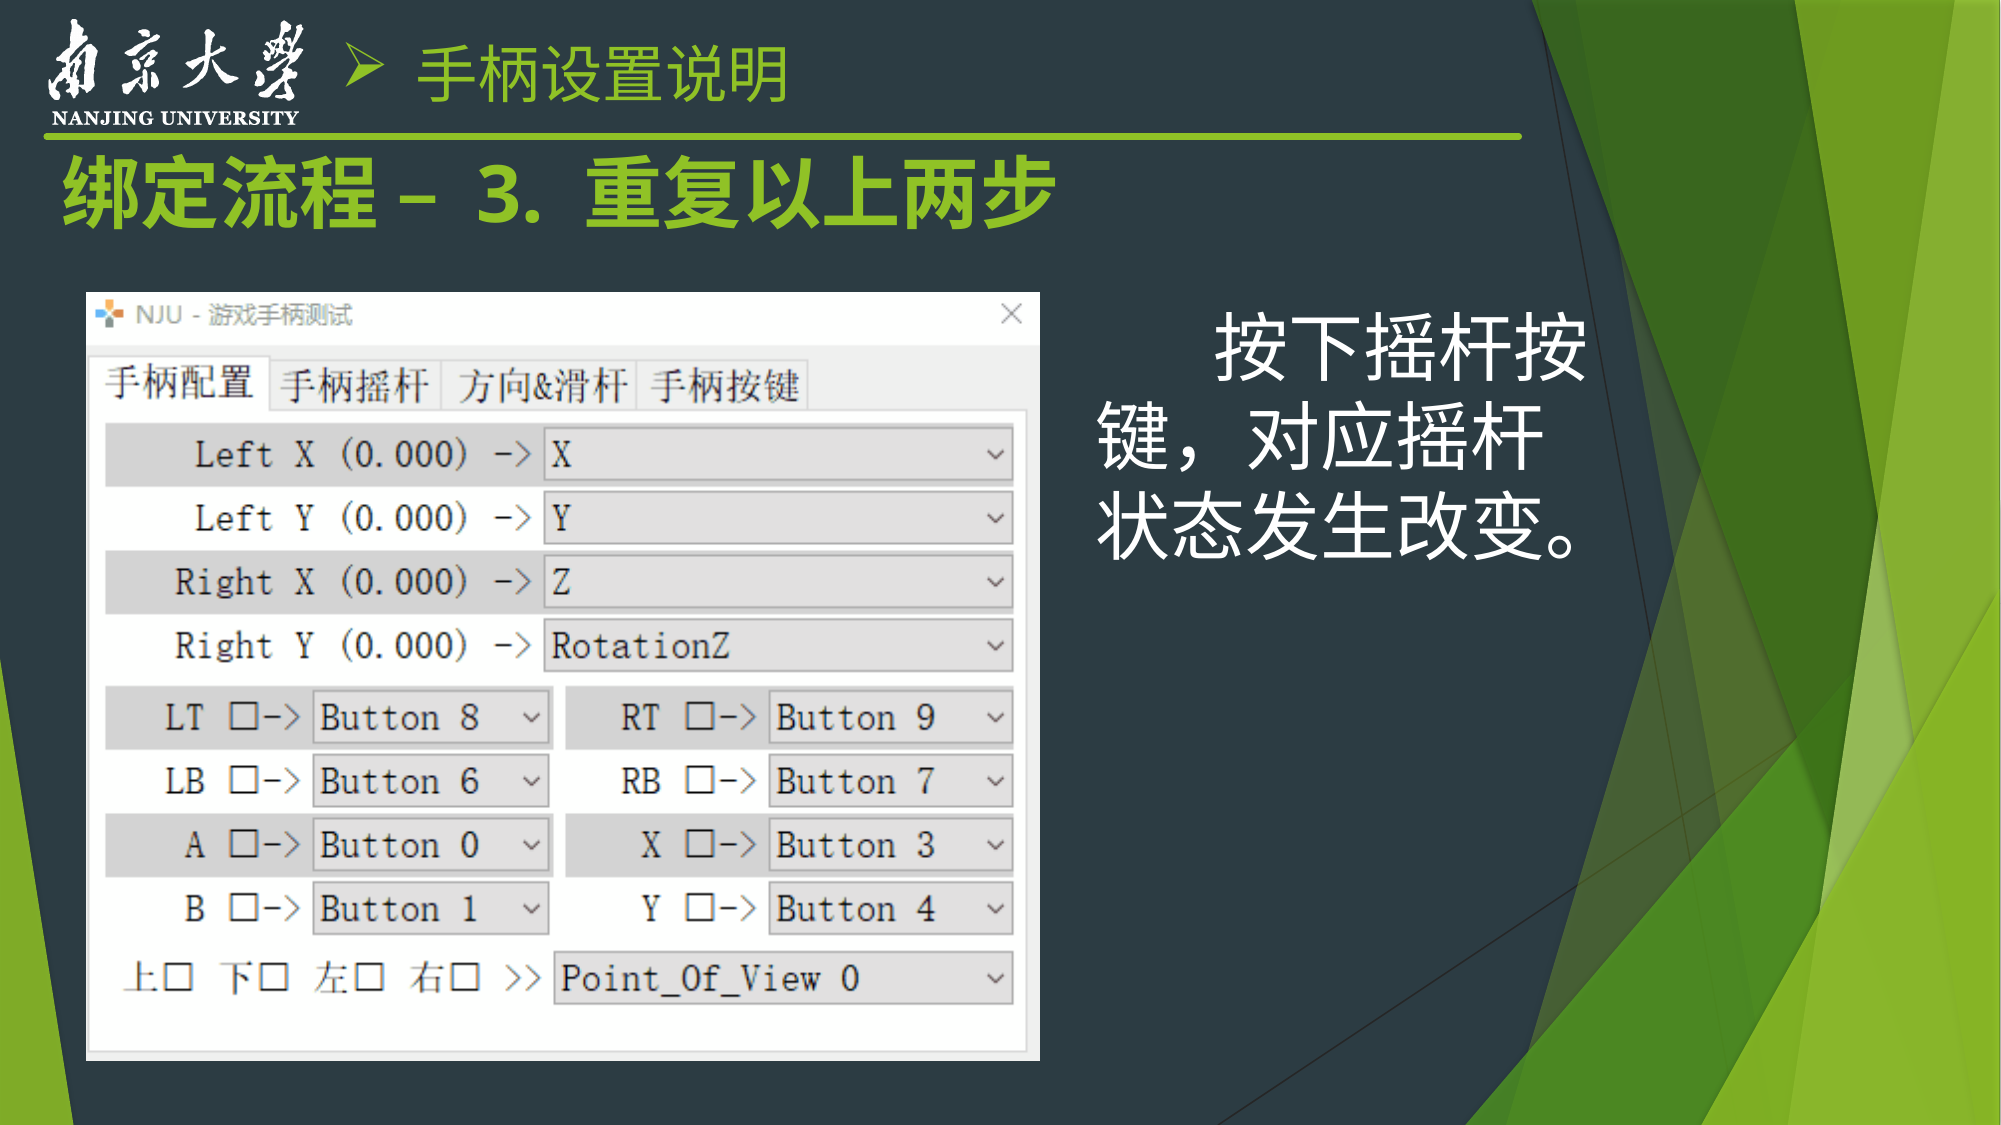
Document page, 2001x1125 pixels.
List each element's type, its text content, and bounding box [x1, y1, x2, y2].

picture [85, 292, 1041, 1062]
text_box 按下摇杆按键，对应摇杆状态发生改变。 [1080, 292, 1622, 578]
picture [46, 18, 308, 127]
text_box 绑定流程 – 3. 重复以上两步 [46, 143, 1519, 240]
title 手柄设置说明 [325, 13, 1519, 133]
